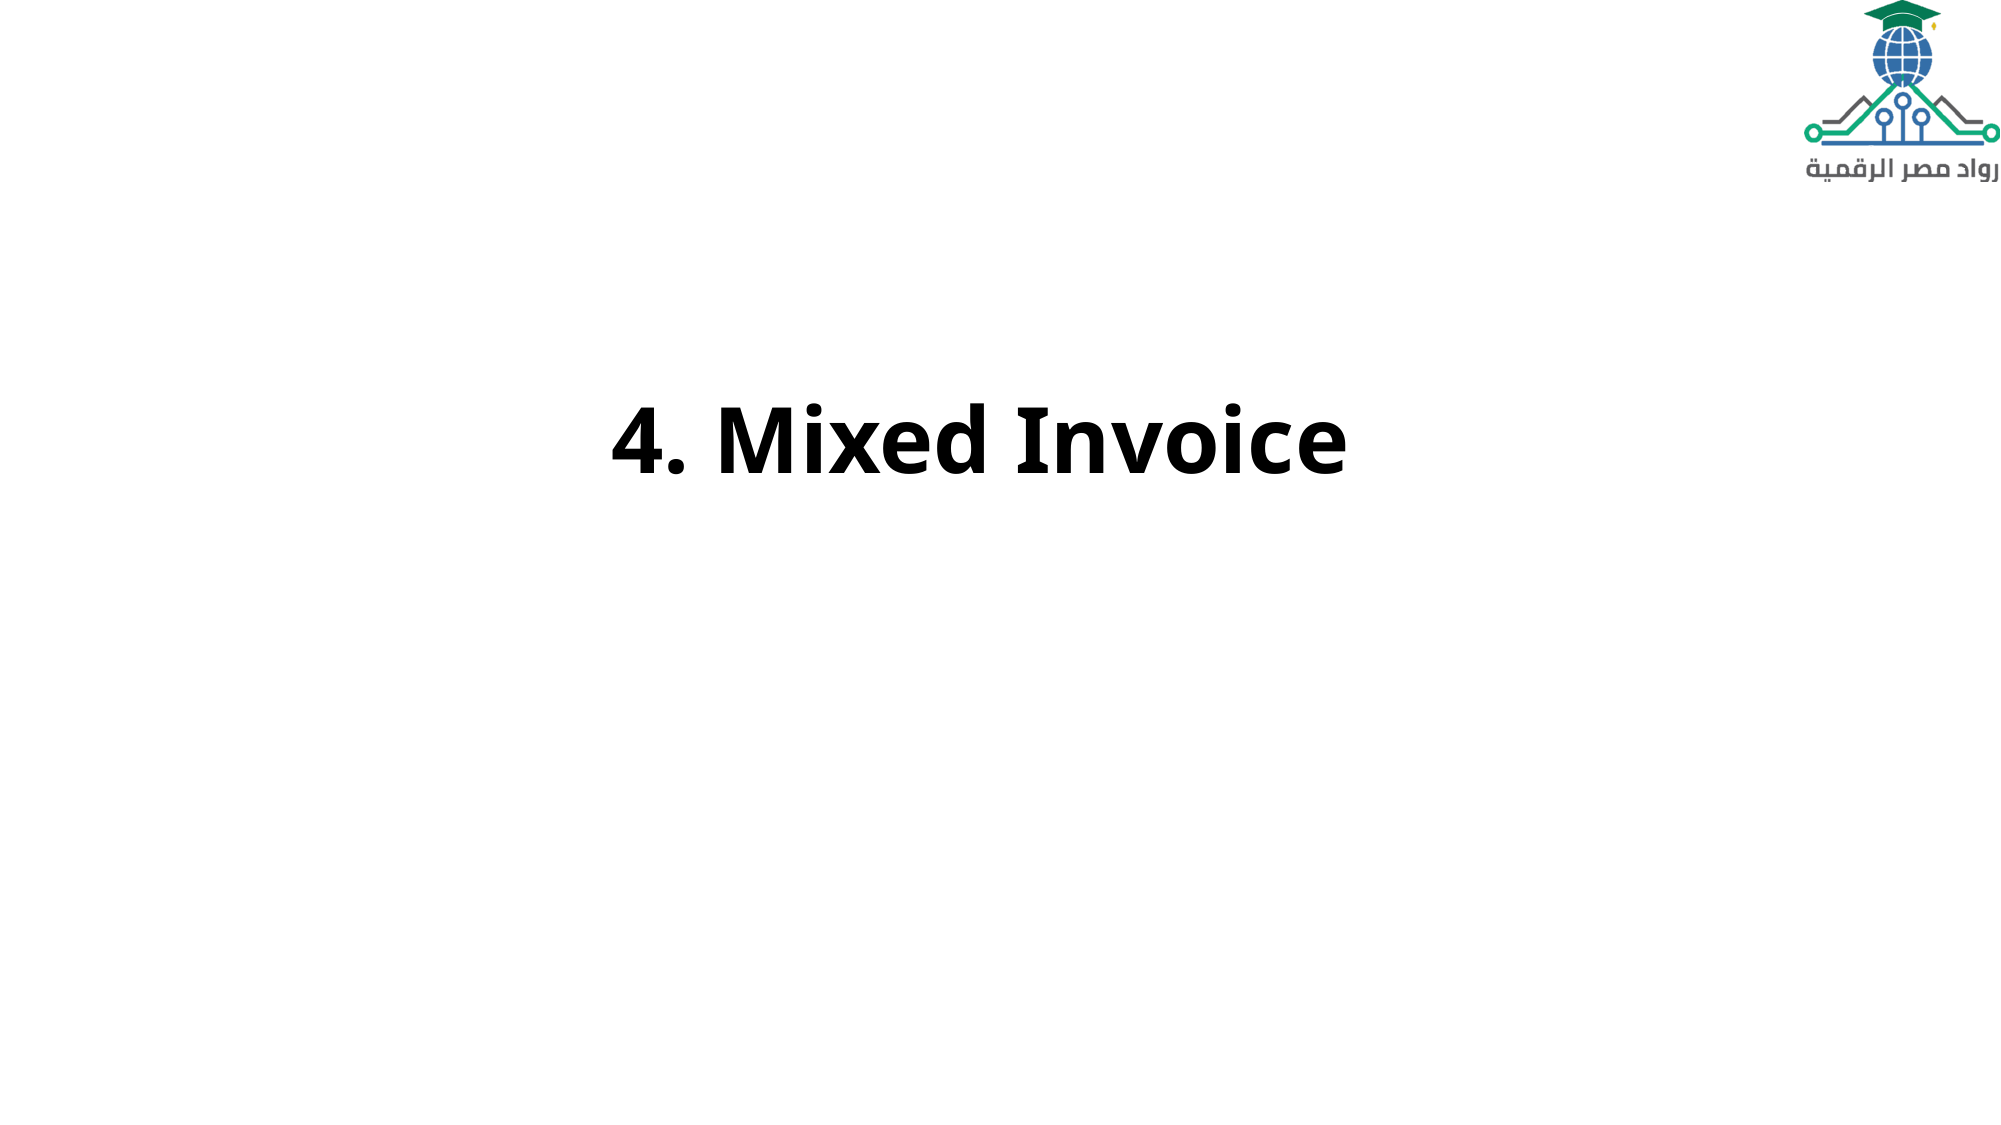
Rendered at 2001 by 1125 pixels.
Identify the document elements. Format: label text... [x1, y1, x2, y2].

picture [1804, 0, 2000, 183]
text_box 4. Mixed Invoice [596, 375, 1597, 500]
